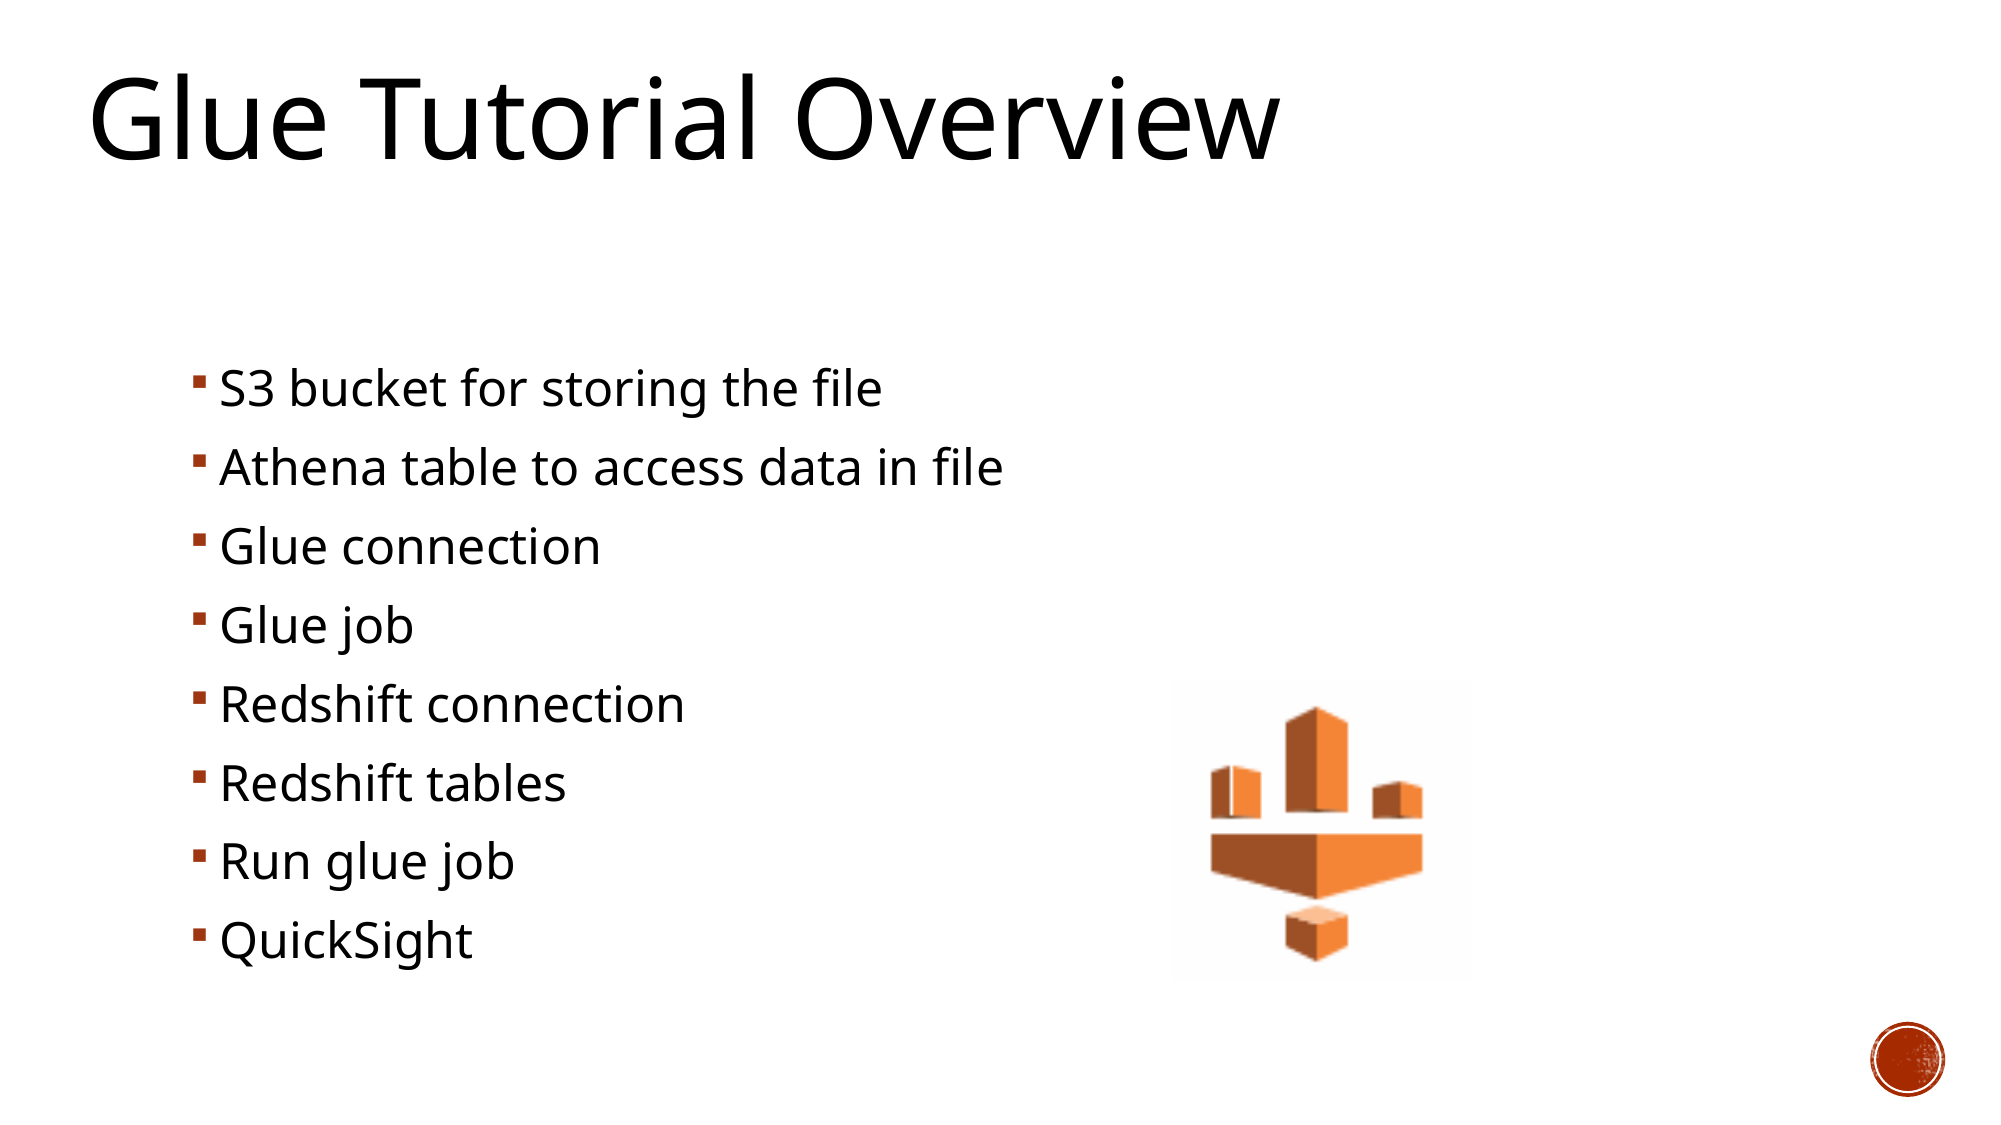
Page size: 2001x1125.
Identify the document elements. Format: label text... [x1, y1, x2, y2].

text_box Glue Tutorial Overview [72, 39, 1493, 189]
list S3 bucket for storing the file Athena table to access data in file Glue connection Glue job Redshift connection Redshift tables Run glue job QuickSight [174, 355, 1825, 1021]
picture [1175, 682, 1472, 978]
